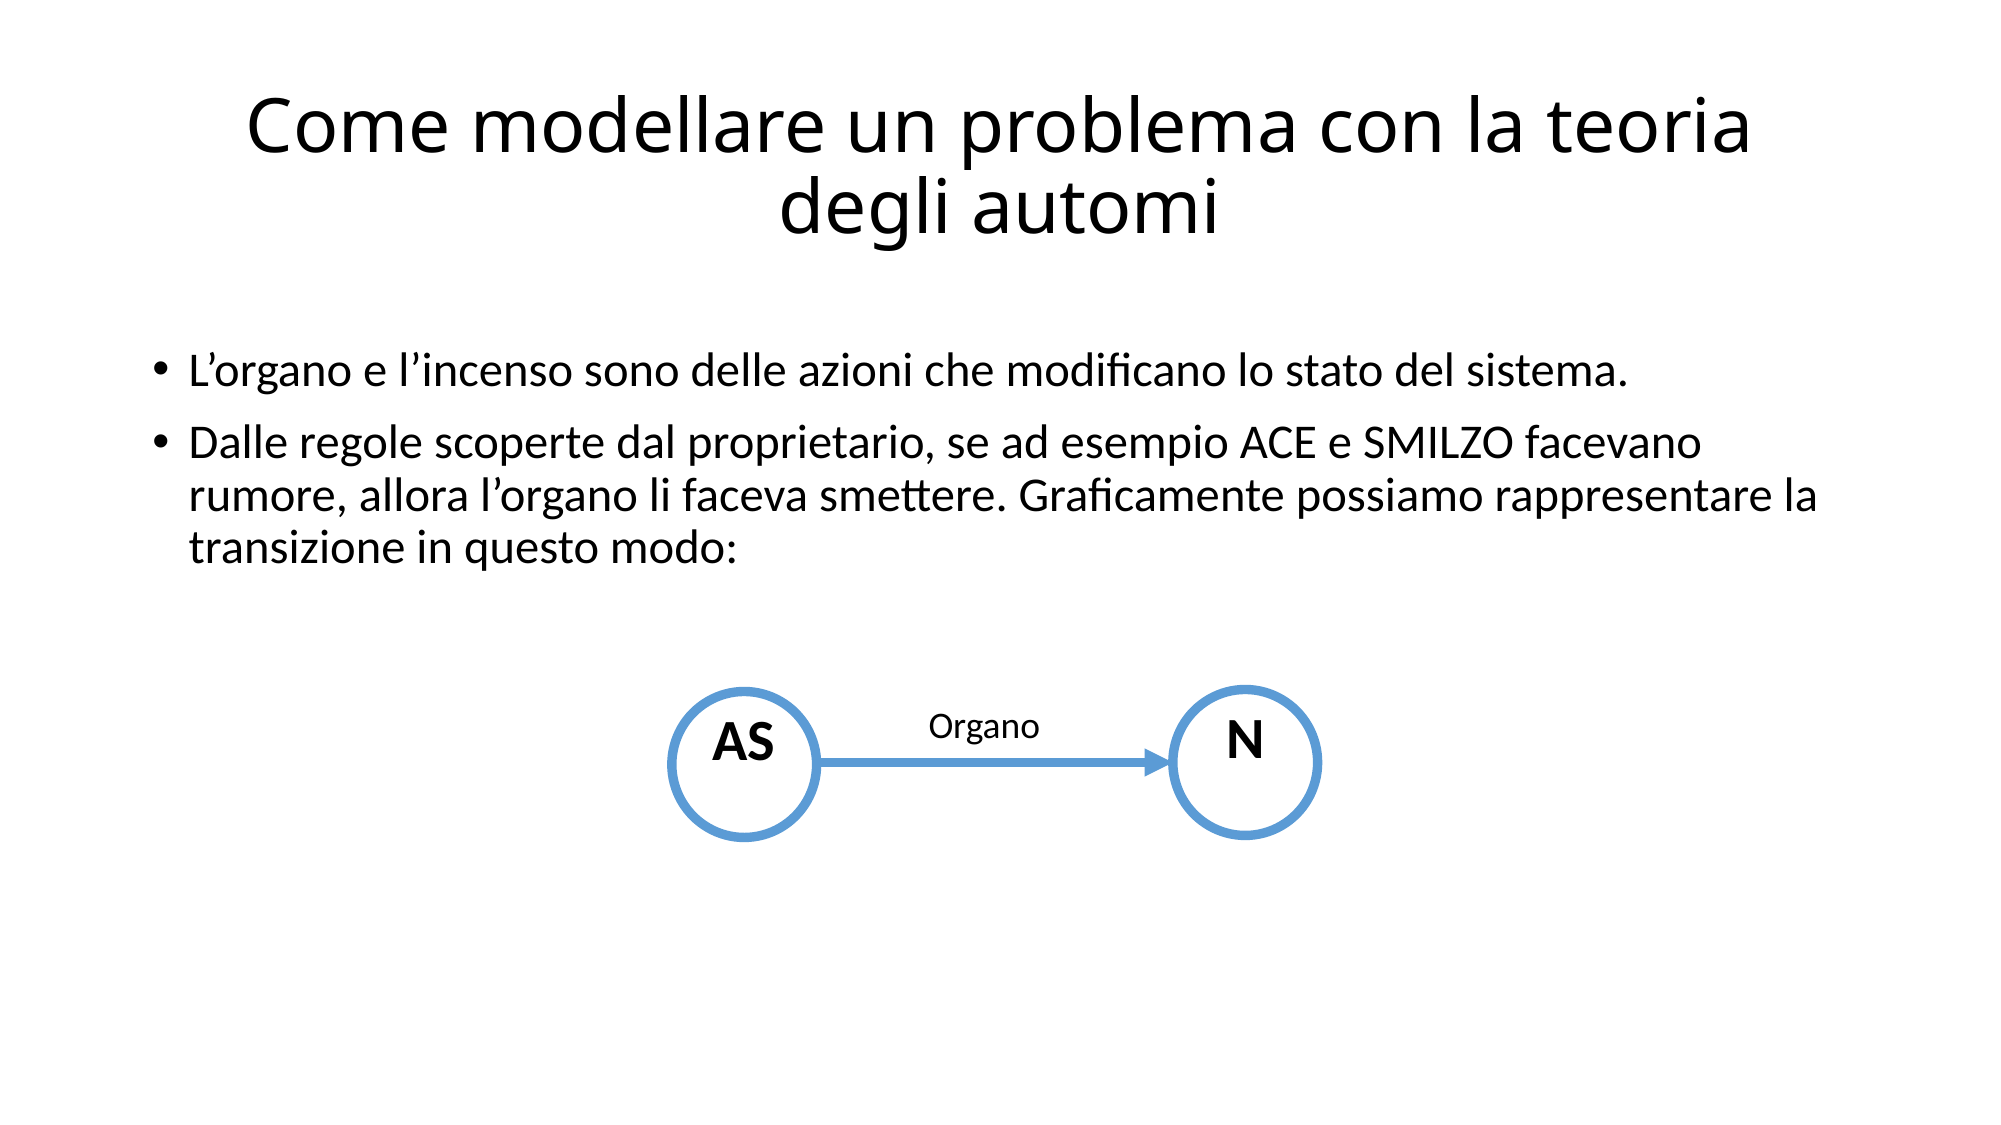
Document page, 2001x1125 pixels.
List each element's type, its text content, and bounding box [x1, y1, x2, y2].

text_box N [1171, 688, 1319, 837]
text_box AS [670, 690, 818, 839]
list L’organo e l’incenso sono delle azioni che modificano lo stato del sistema. Dalle regole scoperte dal proprietario, se ad esempio ACE e SMILZO facevano rumore, allora l’organo li faceva smettere. Graficamente possiamo rappresentare la transizione in questo modo: [137, 336, 1863, 584]
title Come modellare un problema con la teoria degli automi [137, 59, 1863, 278]
text_box Organo [913, 693, 1058, 754]
